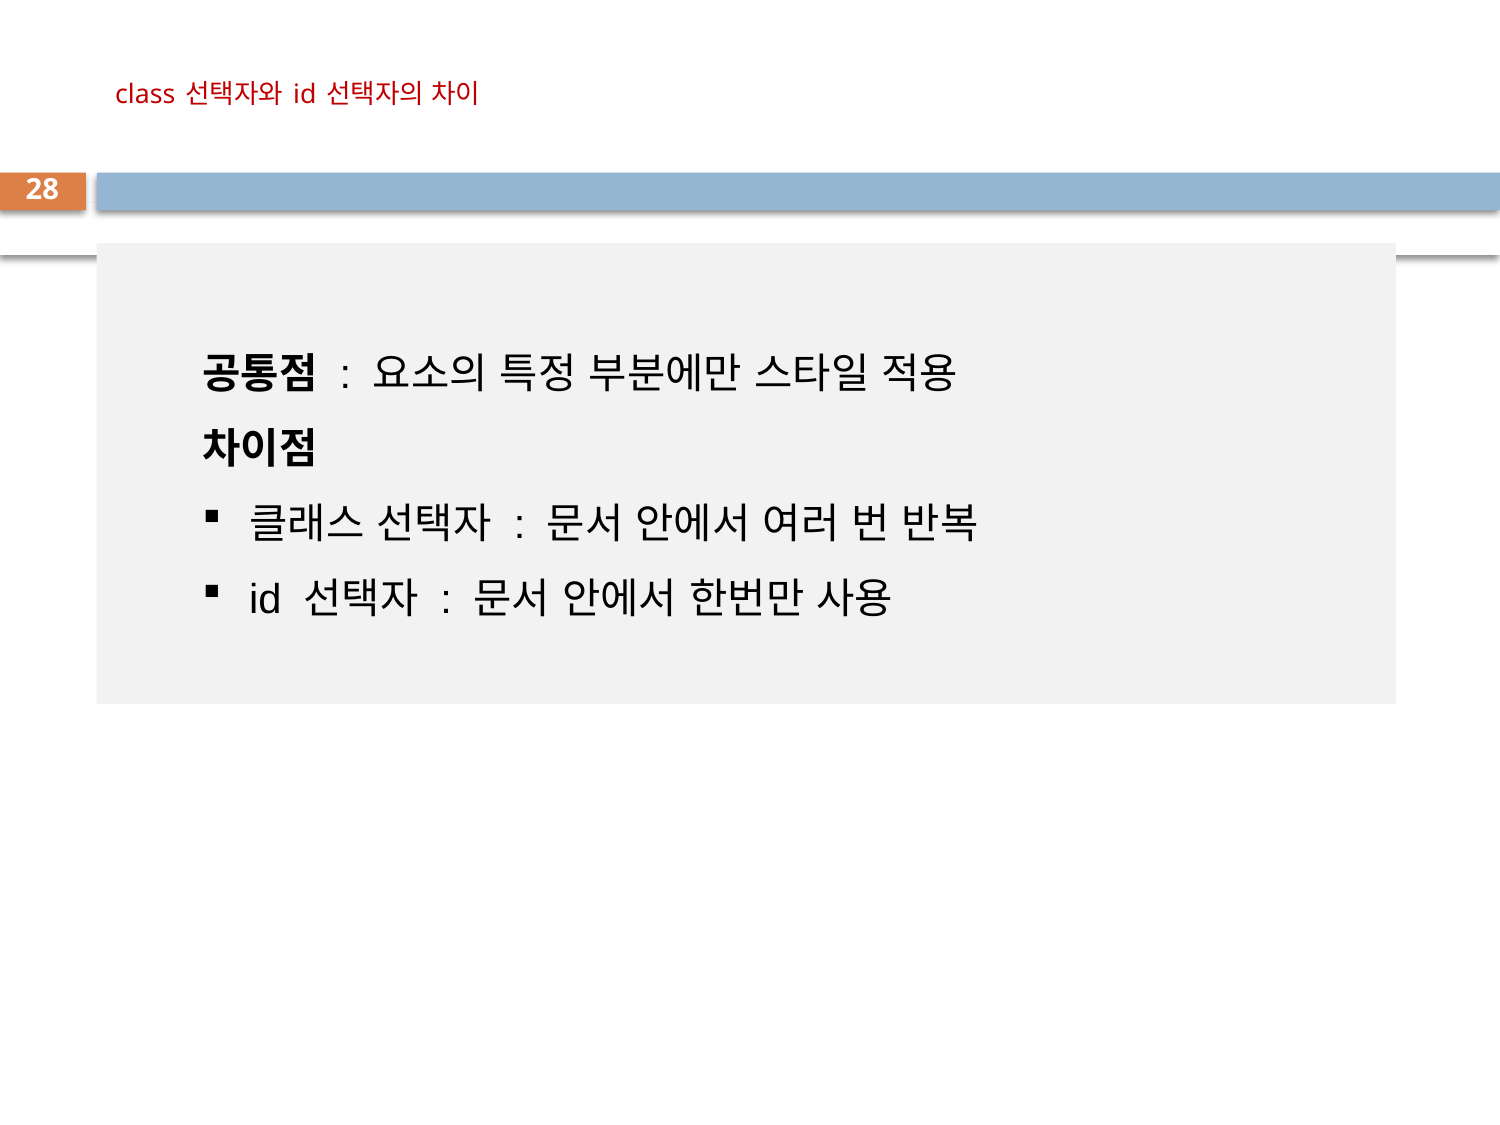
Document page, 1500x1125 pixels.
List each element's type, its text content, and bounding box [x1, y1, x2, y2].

text_box 공통점 : 요소의 특정 부분에만 스타일 적용 차이점 클래스 선택자 : 문서 안에서 여러 번 반복 id 선택자 : 문서 안에서 한번만 사용 [187, 314, 1306, 630]
slide_number 28 [0, 170, 87, 211]
text_box [95, 242, 1398, 705]
title class 선택자와 id 선택자의 차이 [100, 37, 1438, 149]
